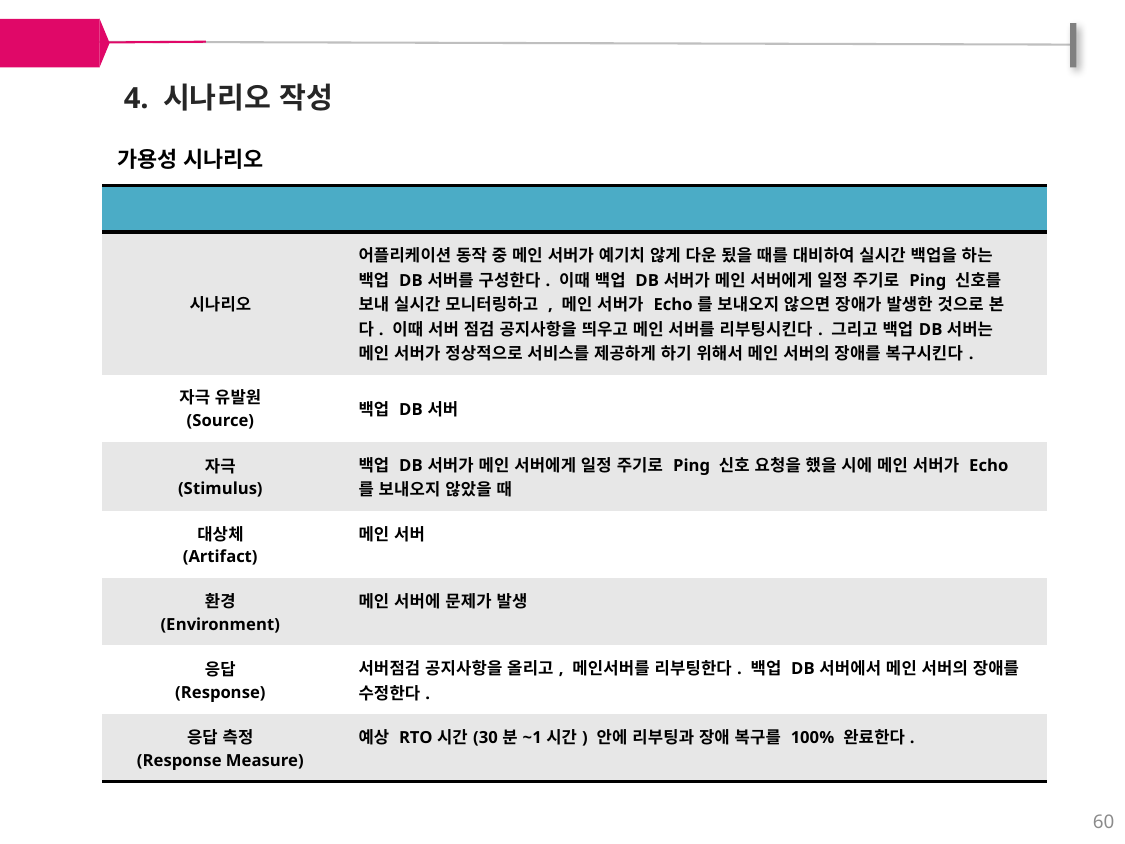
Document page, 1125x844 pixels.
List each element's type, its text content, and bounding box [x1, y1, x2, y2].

table_cell 서버점검 공지사항을 올리고, 메인서버를 리부팅한다. 백업 DB서버에서 메인 서버의 장애를 수정한다. [339, 645, 1047, 714]
table_cell 메인 서버에 문제가 발생 [339, 578, 1047, 645]
table_header 내용 [339, 187, 1047, 230]
table_cell 자극 유발원 (Source) [102, 375, 339, 442]
table_cell 백업 DB서버가 메인 서버에게 일정 주기로 Ping 신호 요청을 했을 시에 메인 서버가 Echo를 보내오지 않았을 때 [339, 442, 1047, 511]
table_cell 대상체 (Artifact) [102, 511, 339, 578]
text_box 가용성 시나리오 [102, 138, 965, 180]
table_cell 시나리오 [102, 234, 339, 375]
table_cell 응답 (Response) [102, 645, 339, 714]
table_cell 백업 DB서버 [339, 375, 1047, 442]
table_header 항목 [102, 187, 339, 230]
text_box 4. 시나리오 작성 [108, 72, 349, 122]
table_cell 응답 측정 (Response Measure) [102, 714, 339, 780]
table_cell 어플리케이션 동작 중 메인 서버가 예기치 않게 다운 됬을 때를 대비하여 실시간 백업을 하는 백업 DB서버를 구성한다. 이때 백업 DB서버가 메인 서버에게 일정 주기로 Ping 신호를 보내 실시간 모니터링하고 , 메인 서버가 Echo를 보내오지 않으면 장애가 발생한 것으로 본다. 이때 서버 점검 공지사항을 띄우고 메인 서버를 리부팅시킨다. 그리고 백업DB서버는 메인 서버가 정상적으로 서비스를 제공하게 하기 위해서 메인 서버의 장애를 복구시킨다. [339, 234, 1047, 375]
table_cell 환경 (Environment) [102, 578, 339, 645]
table_cell 메인 서버 [339, 511, 1047, 578]
slide_number 60 [866, 799, 1125, 844]
table_cell 예상 RTO시간(30분~1시간) 안에 리부팅과 장애 복구를 100% 완료한다. [339, 714, 1047, 780]
table_cell 자극 (Stimulus) [102, 442, 339, 511]
